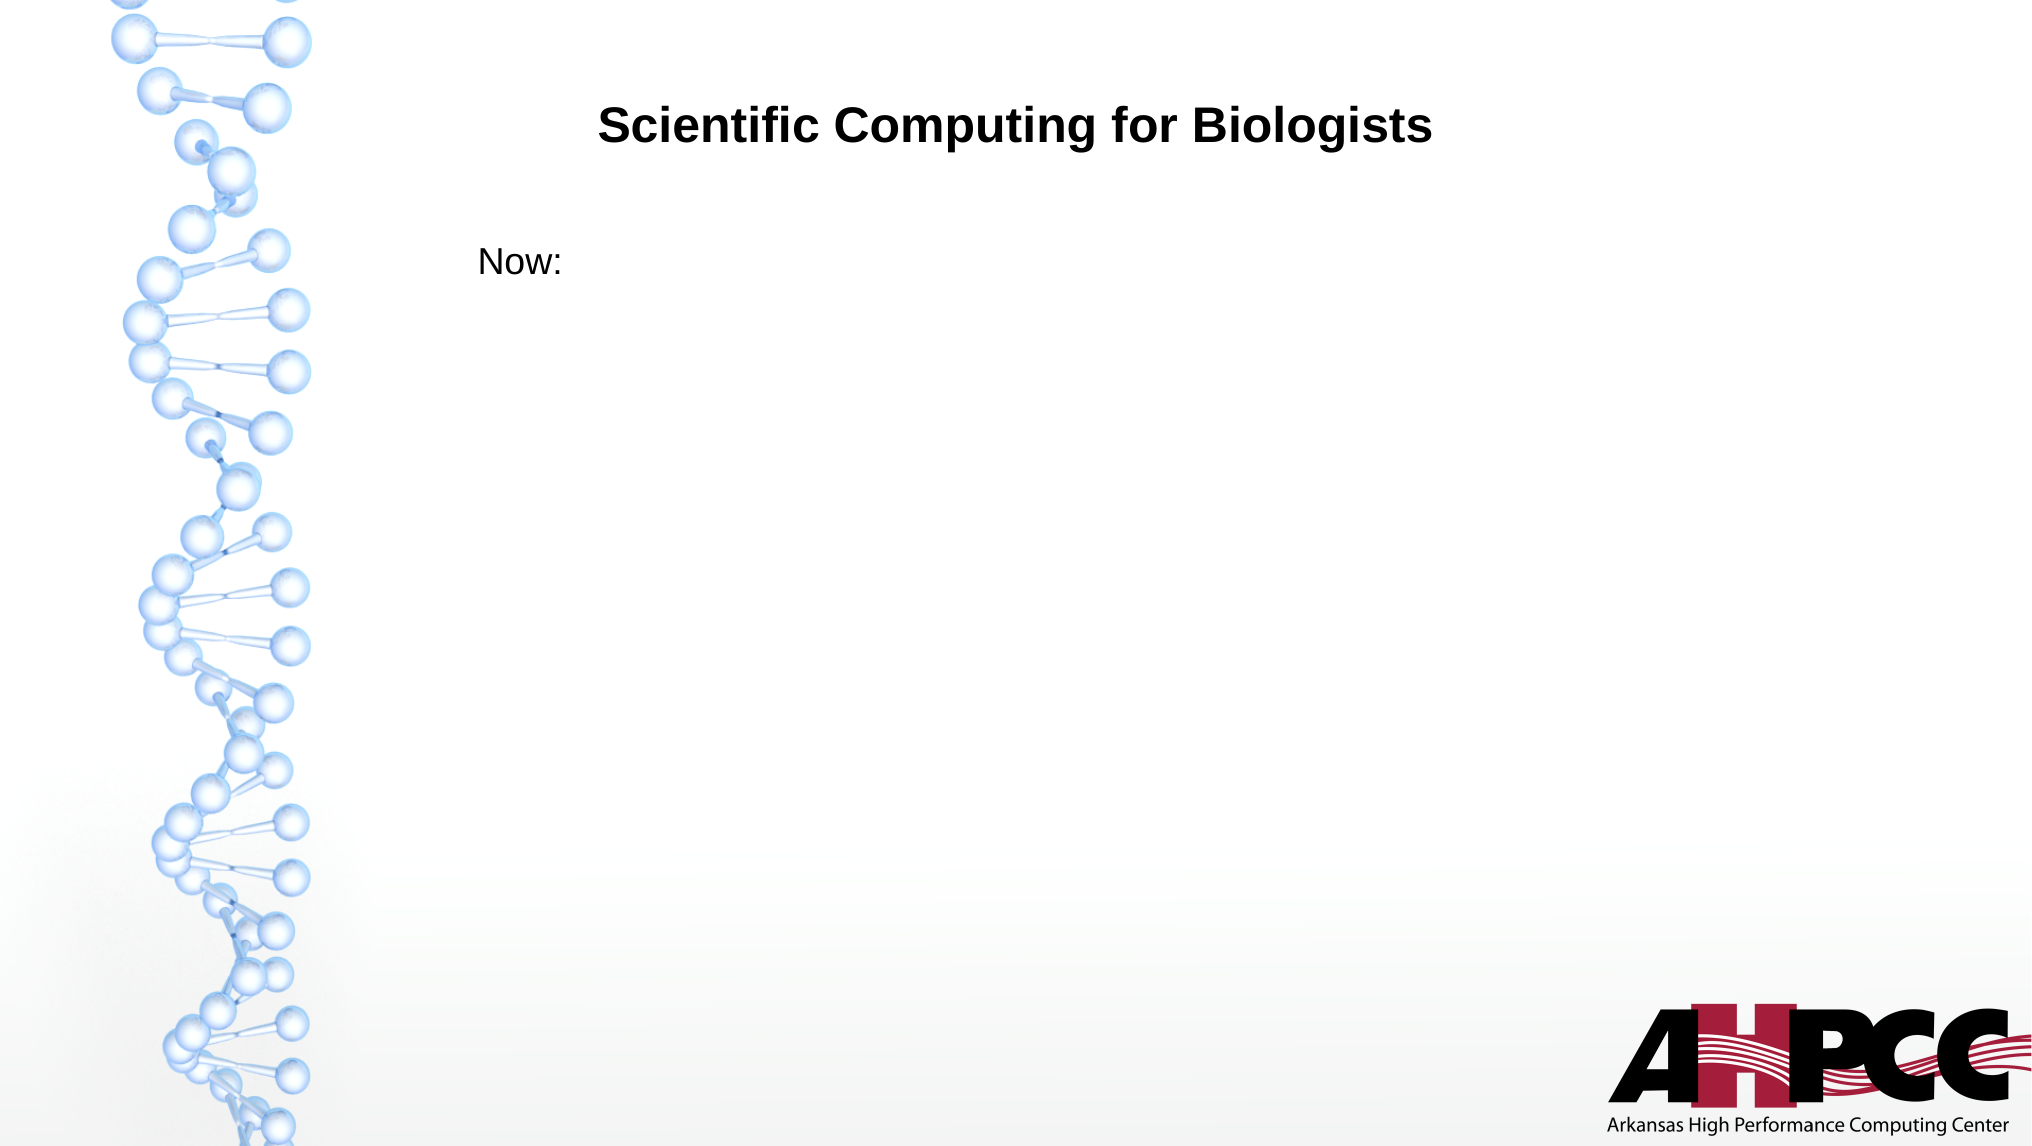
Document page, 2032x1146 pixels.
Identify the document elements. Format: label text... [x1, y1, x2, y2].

picture [0, 0, 2032, 1146]
text_box Now: [477, 236, 1777, 974]
text_box Scientific Computing for Biologists [216, 27, 1816, 219]
text_box [293, 45, 1893, 237]
